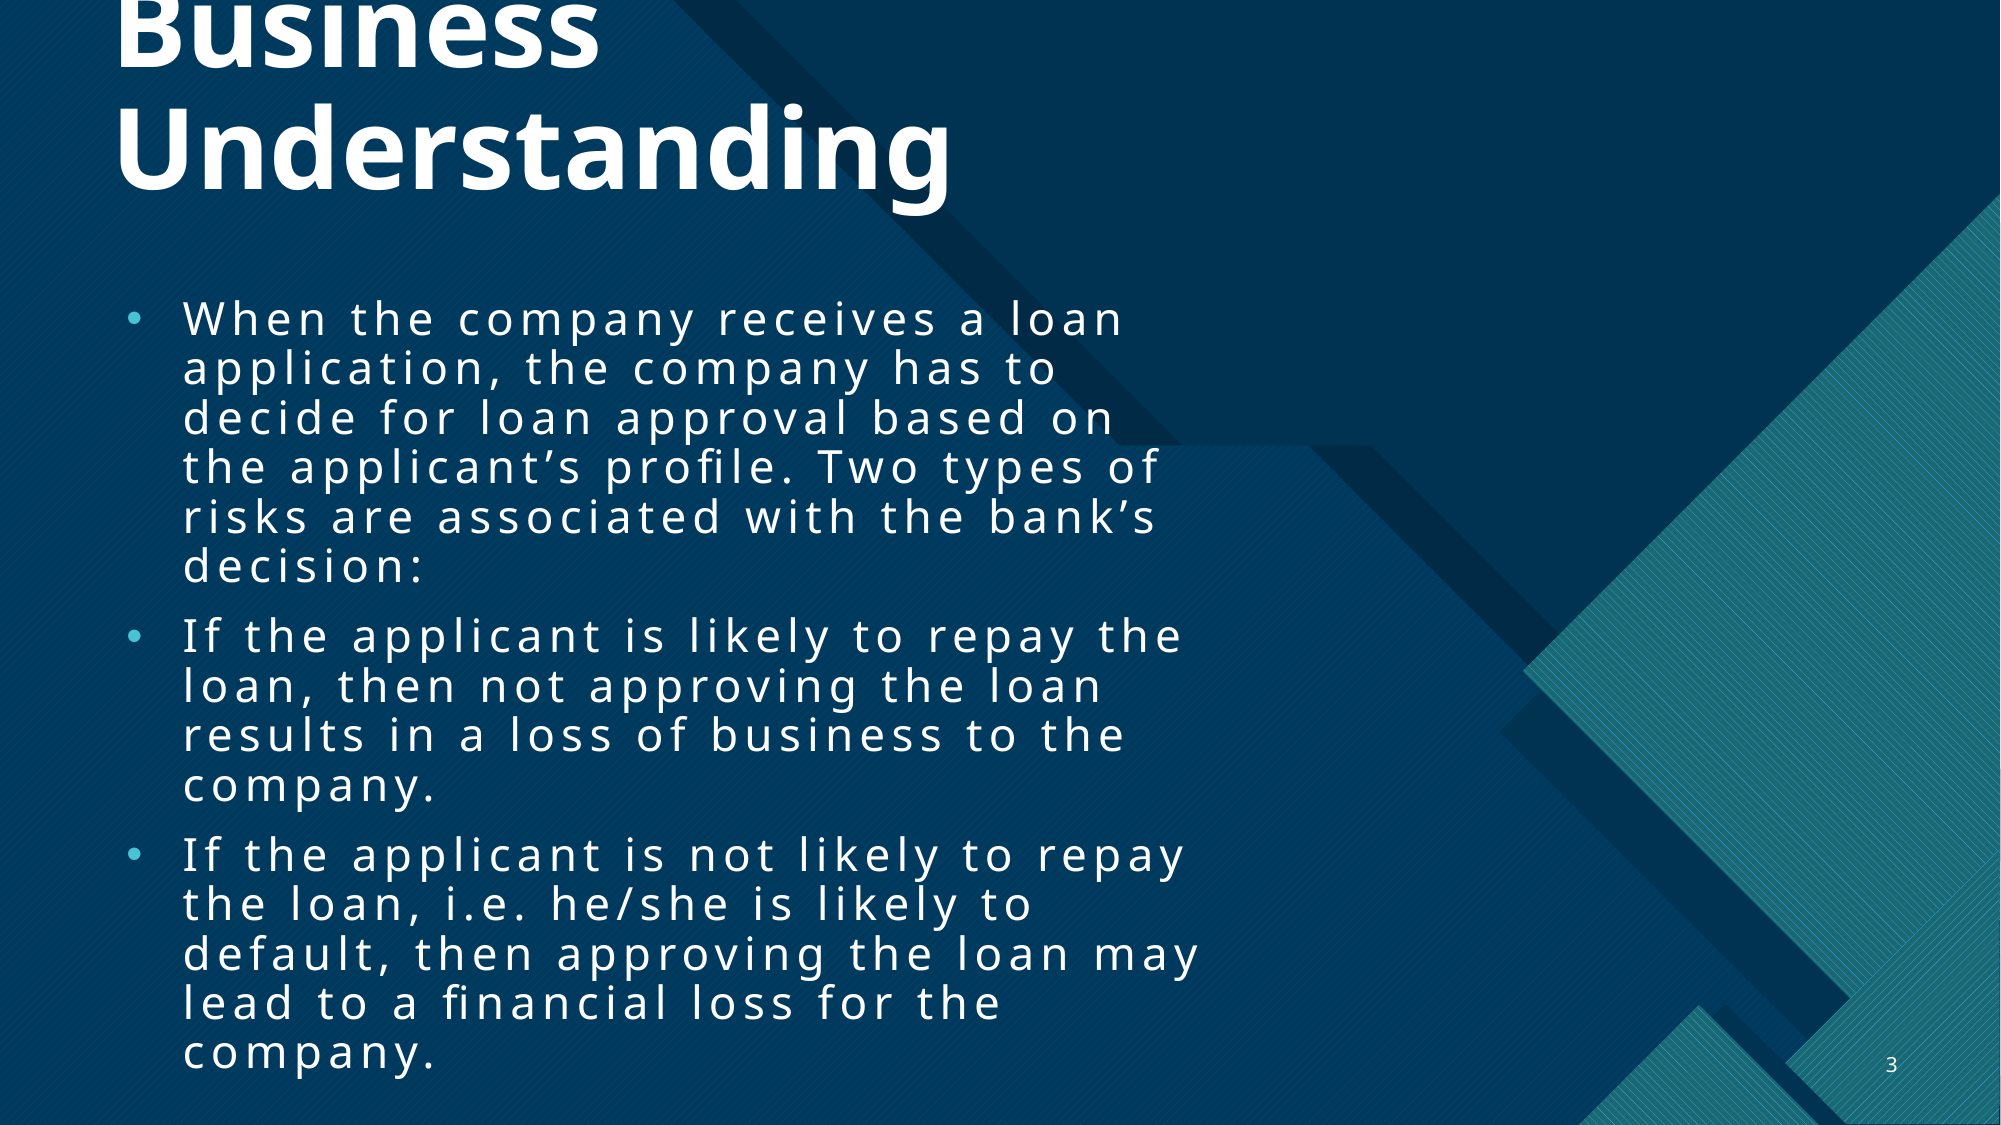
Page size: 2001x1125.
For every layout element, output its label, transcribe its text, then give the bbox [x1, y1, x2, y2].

title Business Understanding [96, 80, 1373, 222]
slide_number 3 [1845, 1035, 1913, 1096]
slide_number 13 [1523, 522, 2001, 1064]
list When the company receives a loan application, the company has to decide for loan approval based on the applicant’s profile. Two types of risks are associated with the bank’s decision: If the applicant is likely to repay the loan, then not approving the loan results in a loss of business to the company. If the applicant is not likely to repay the loan, i.e. he/she is likely to default, then approving the loan may lead to a financial loss for the company. [111, 288, 1228, 349]
